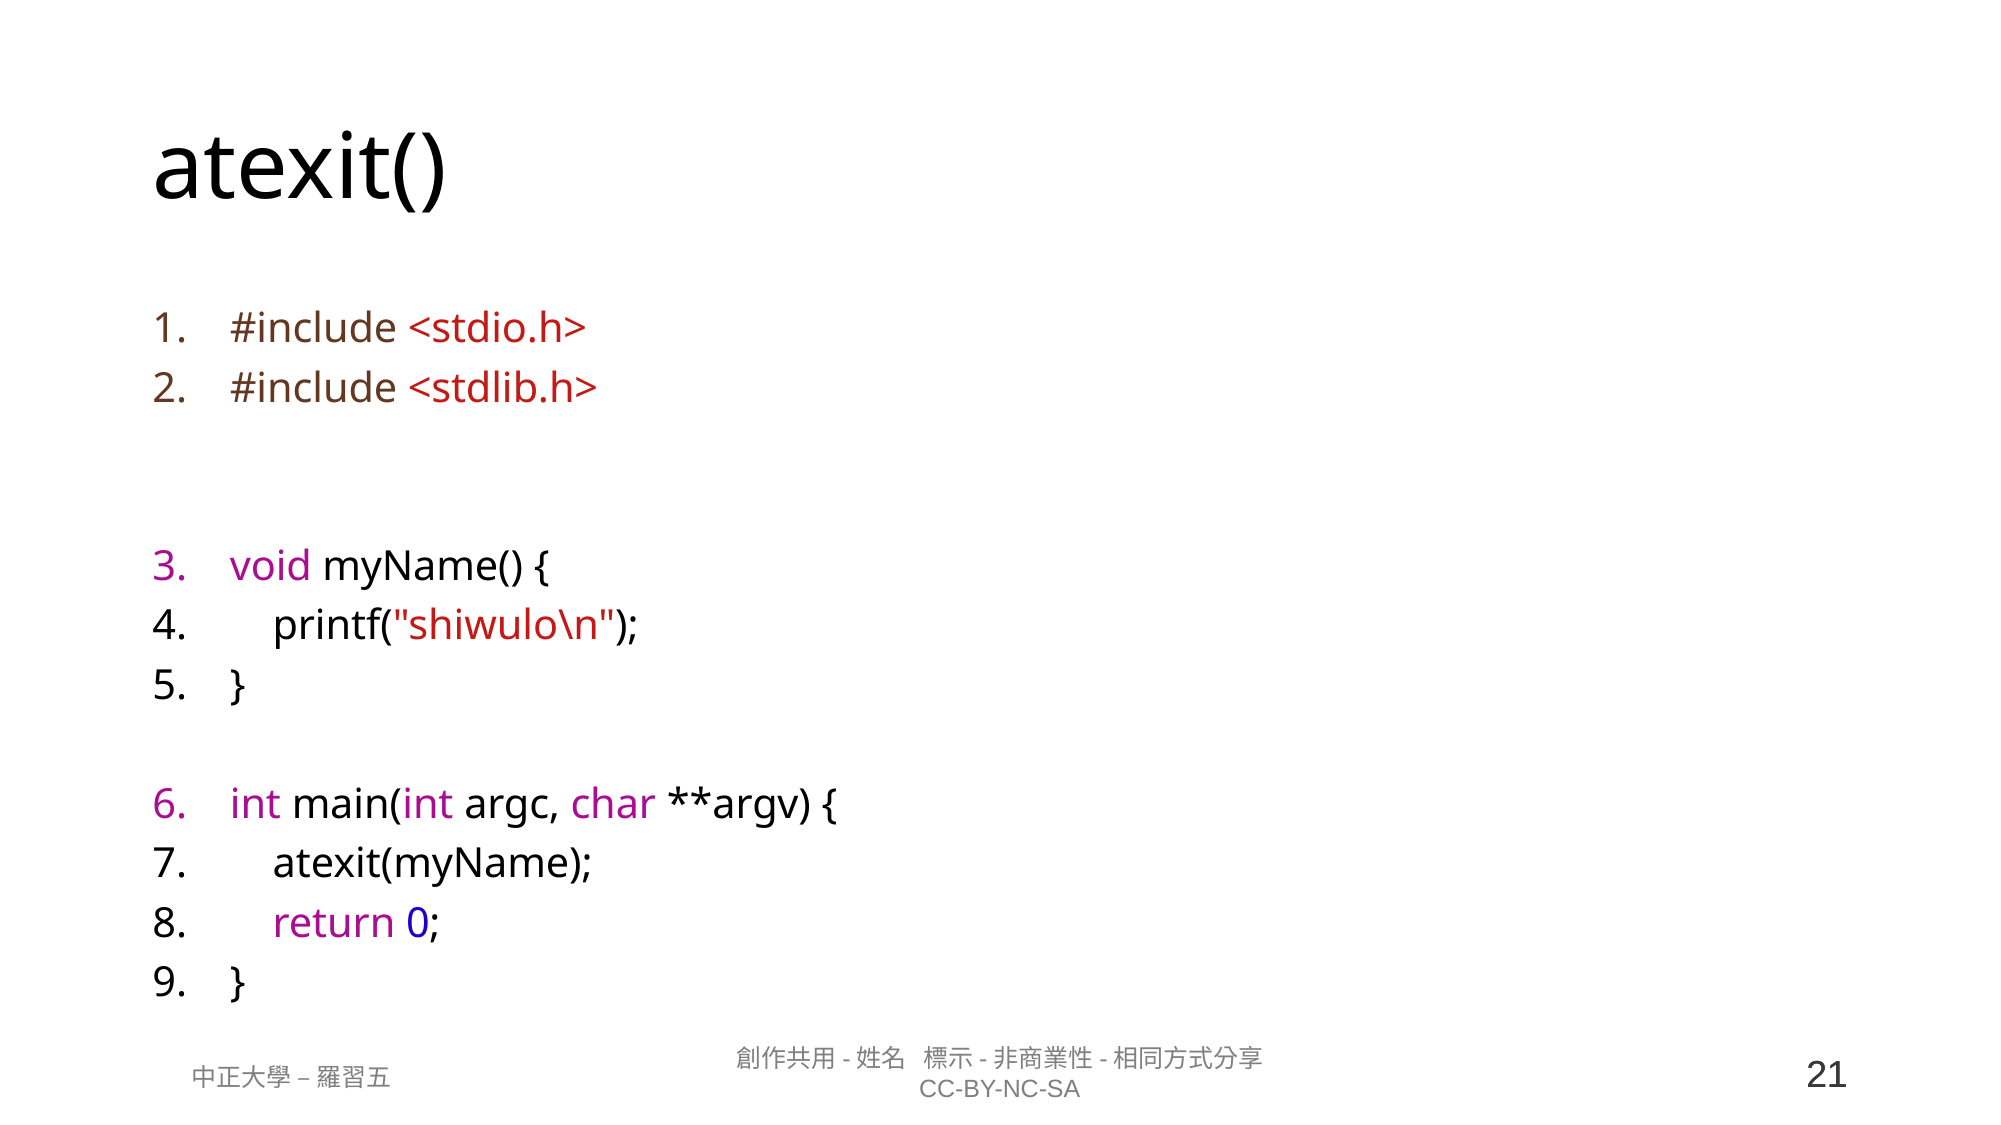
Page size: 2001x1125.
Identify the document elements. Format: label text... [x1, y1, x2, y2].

title atexit() [137, 59, 1863, 278]
list #include <stdio.h> #include <stdlib.h> void myName() { printf("shiwulo\n"); } int main(int argc, char **argv) { atexit(myName); return 0; } [137, 299, 1863, 1014]
